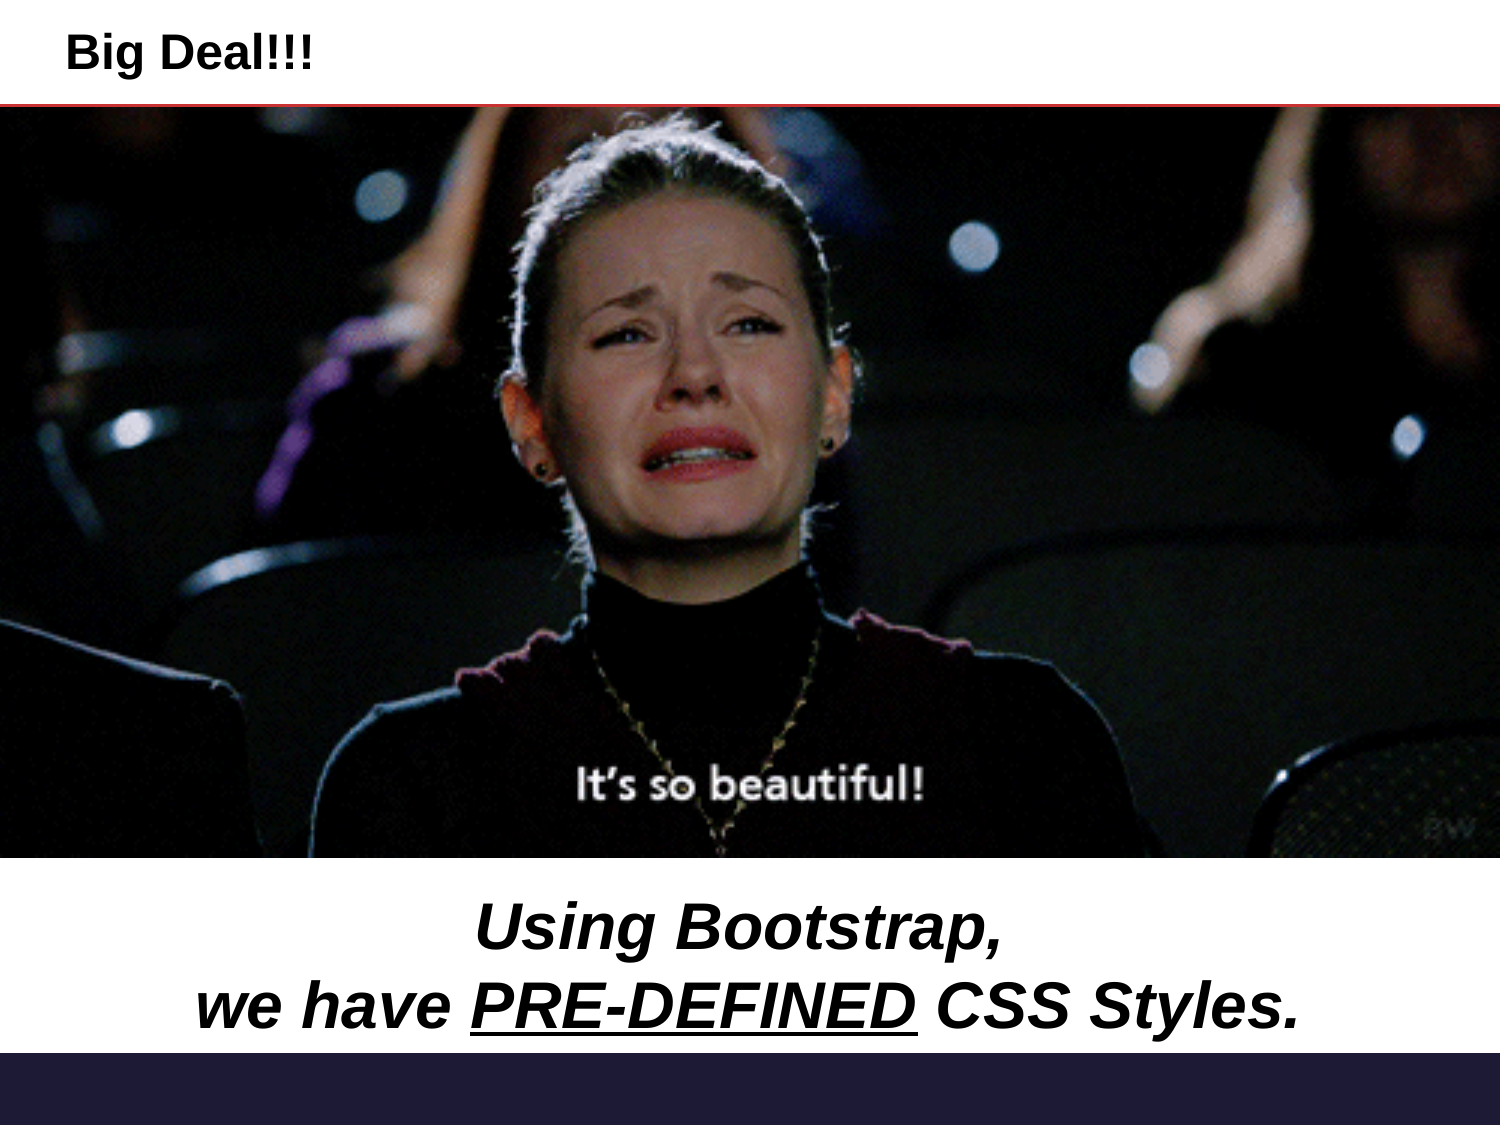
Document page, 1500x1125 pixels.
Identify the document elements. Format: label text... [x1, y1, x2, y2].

picture [0, 107, 1500, 858]
title Big Deal!!! [50, 0, 948, 107]
text_box Using Bootstrap, we have PRE-DEFINED CSS Styles. [50, 875, 1448, 1050]
